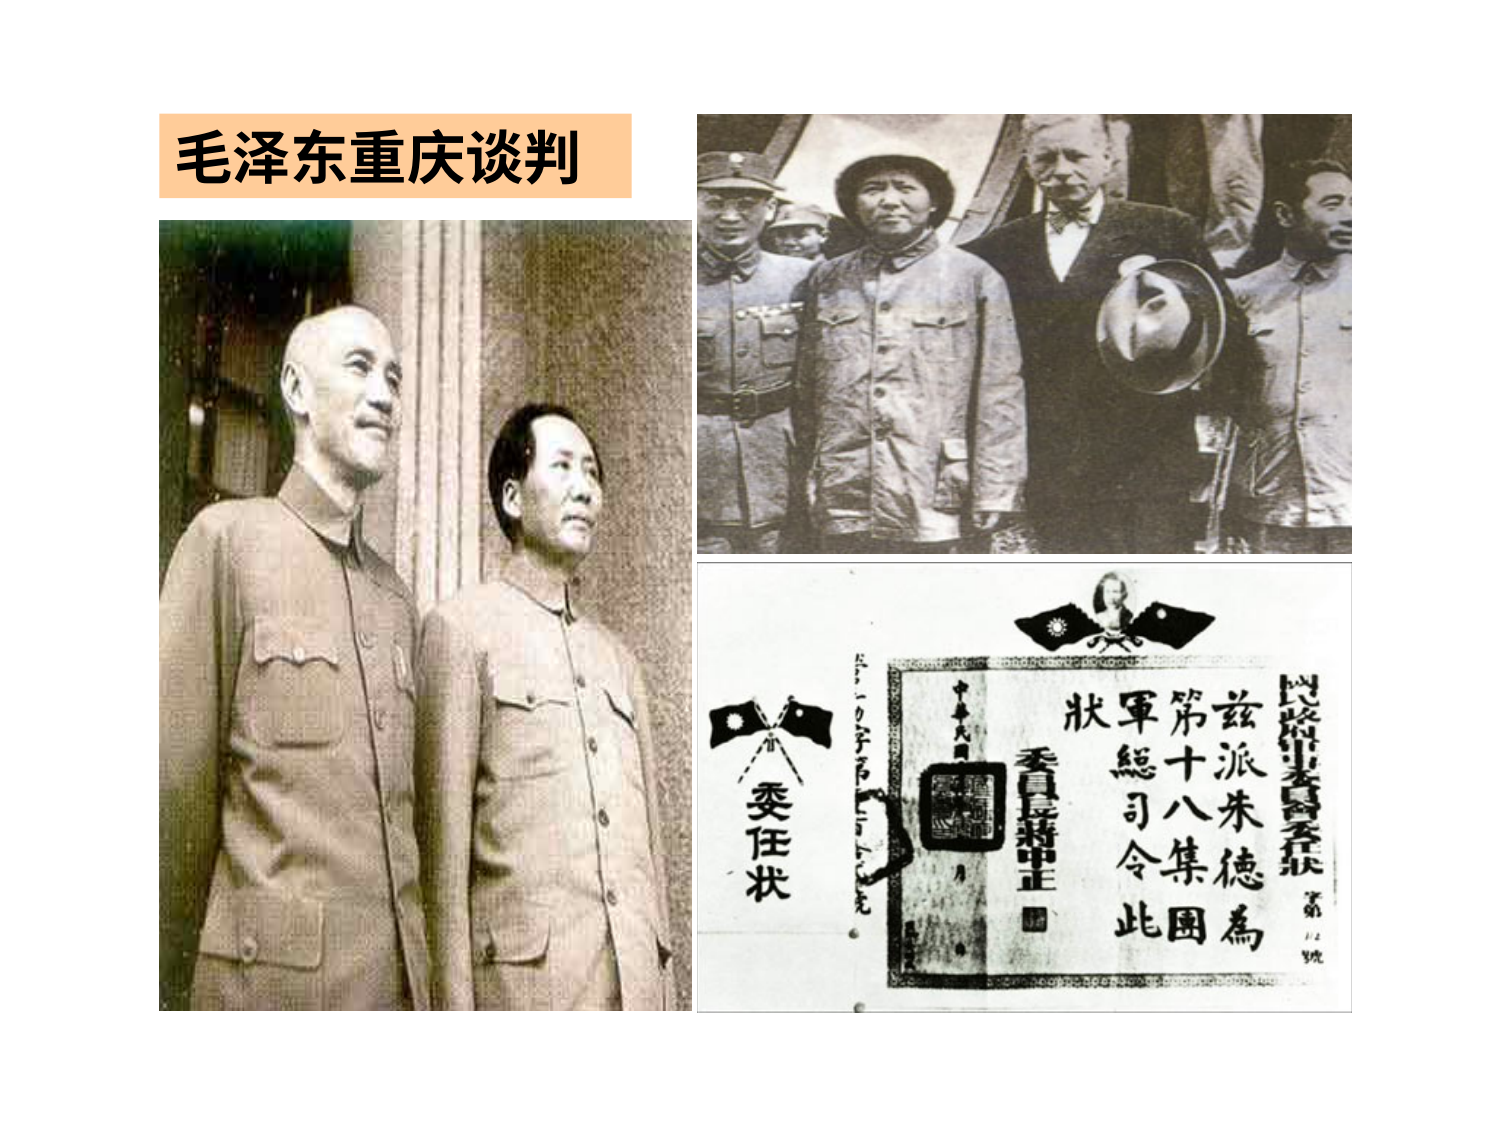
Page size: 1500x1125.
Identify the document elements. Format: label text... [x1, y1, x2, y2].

picture [696, 562, 1353, 1013]
picture [696, 113, 1353, 555]
picture [159, 219, 693, 1012]
text_box 毛泽东重庆谈判 [159, 113, 632, 199]
